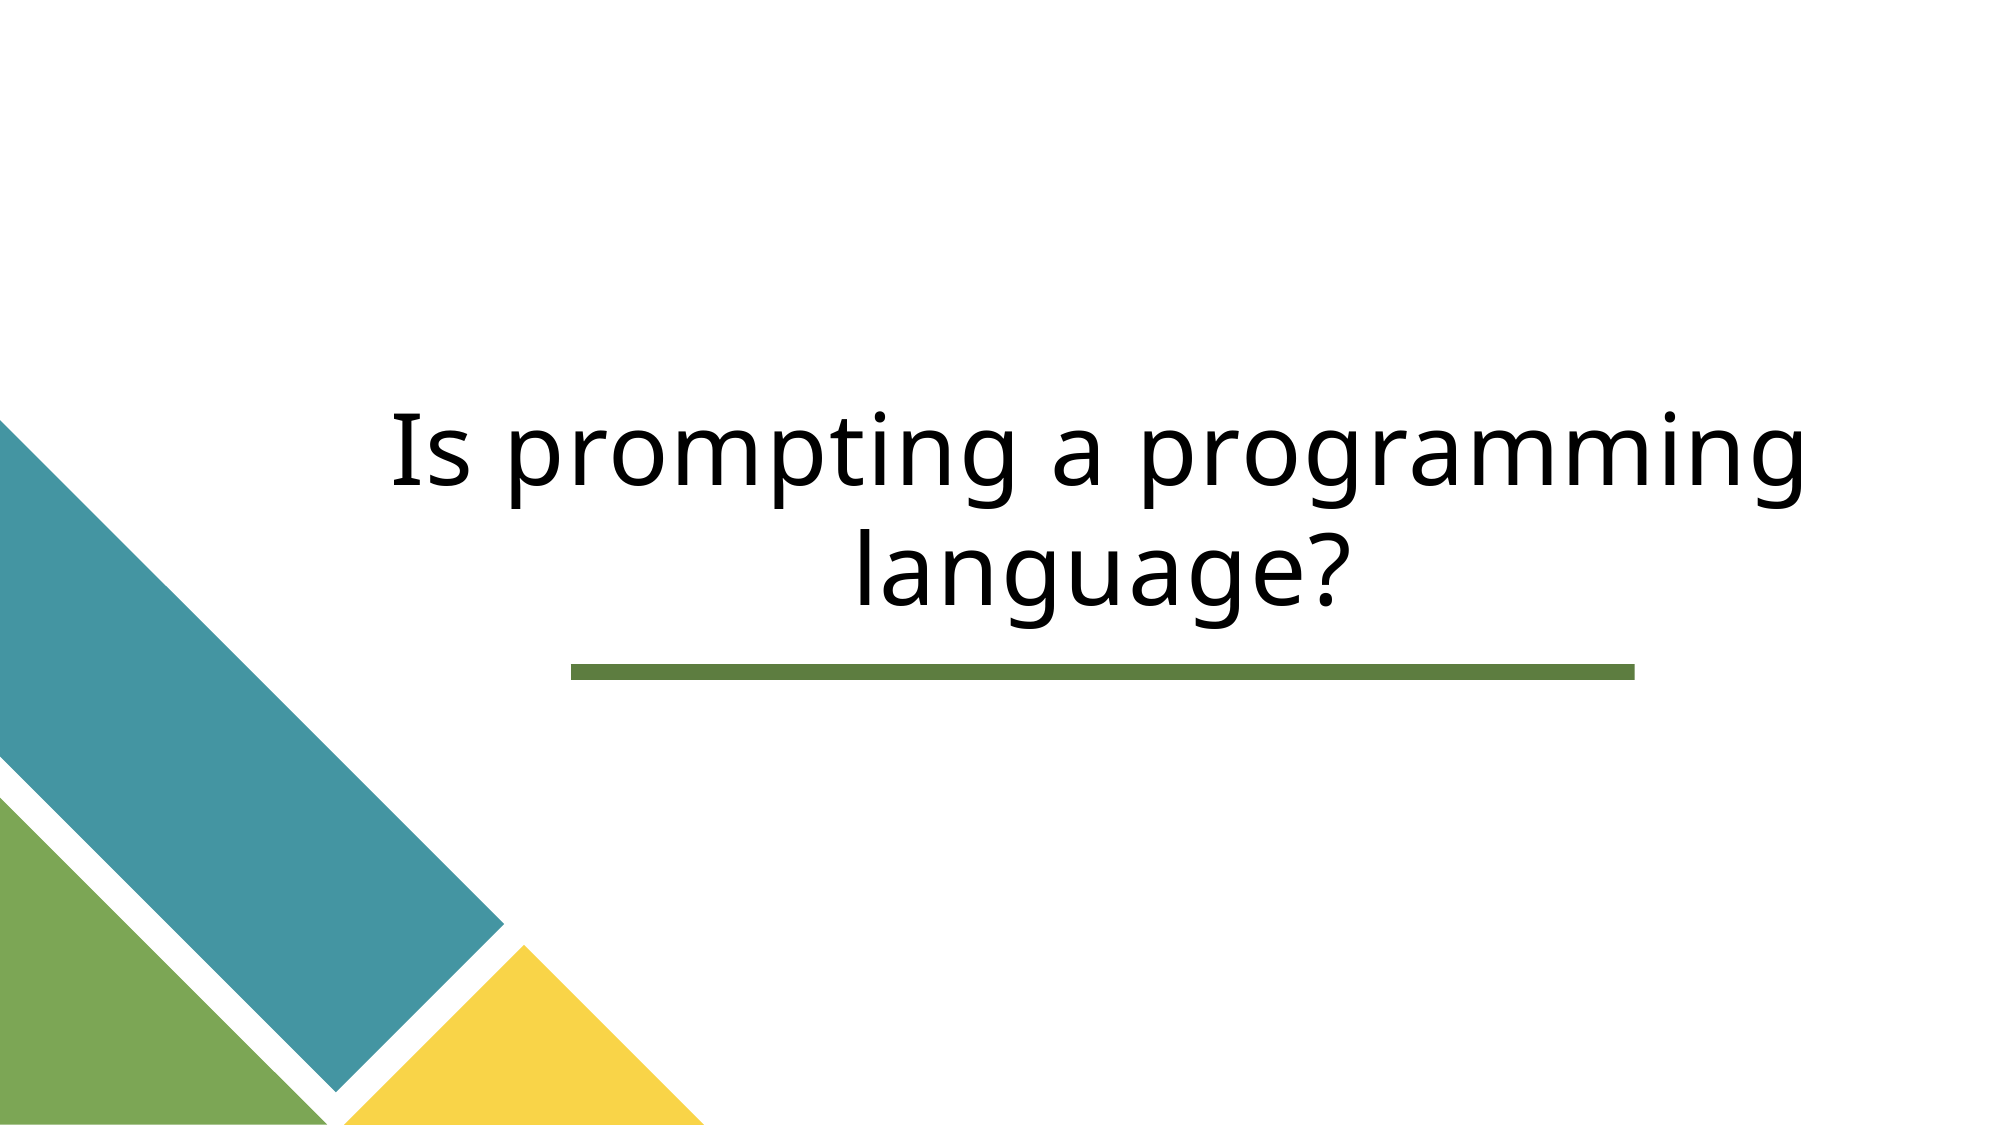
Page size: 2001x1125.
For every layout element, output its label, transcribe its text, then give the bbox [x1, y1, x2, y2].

title Is prompting a programming language? [270, 67, 1936, 626]
